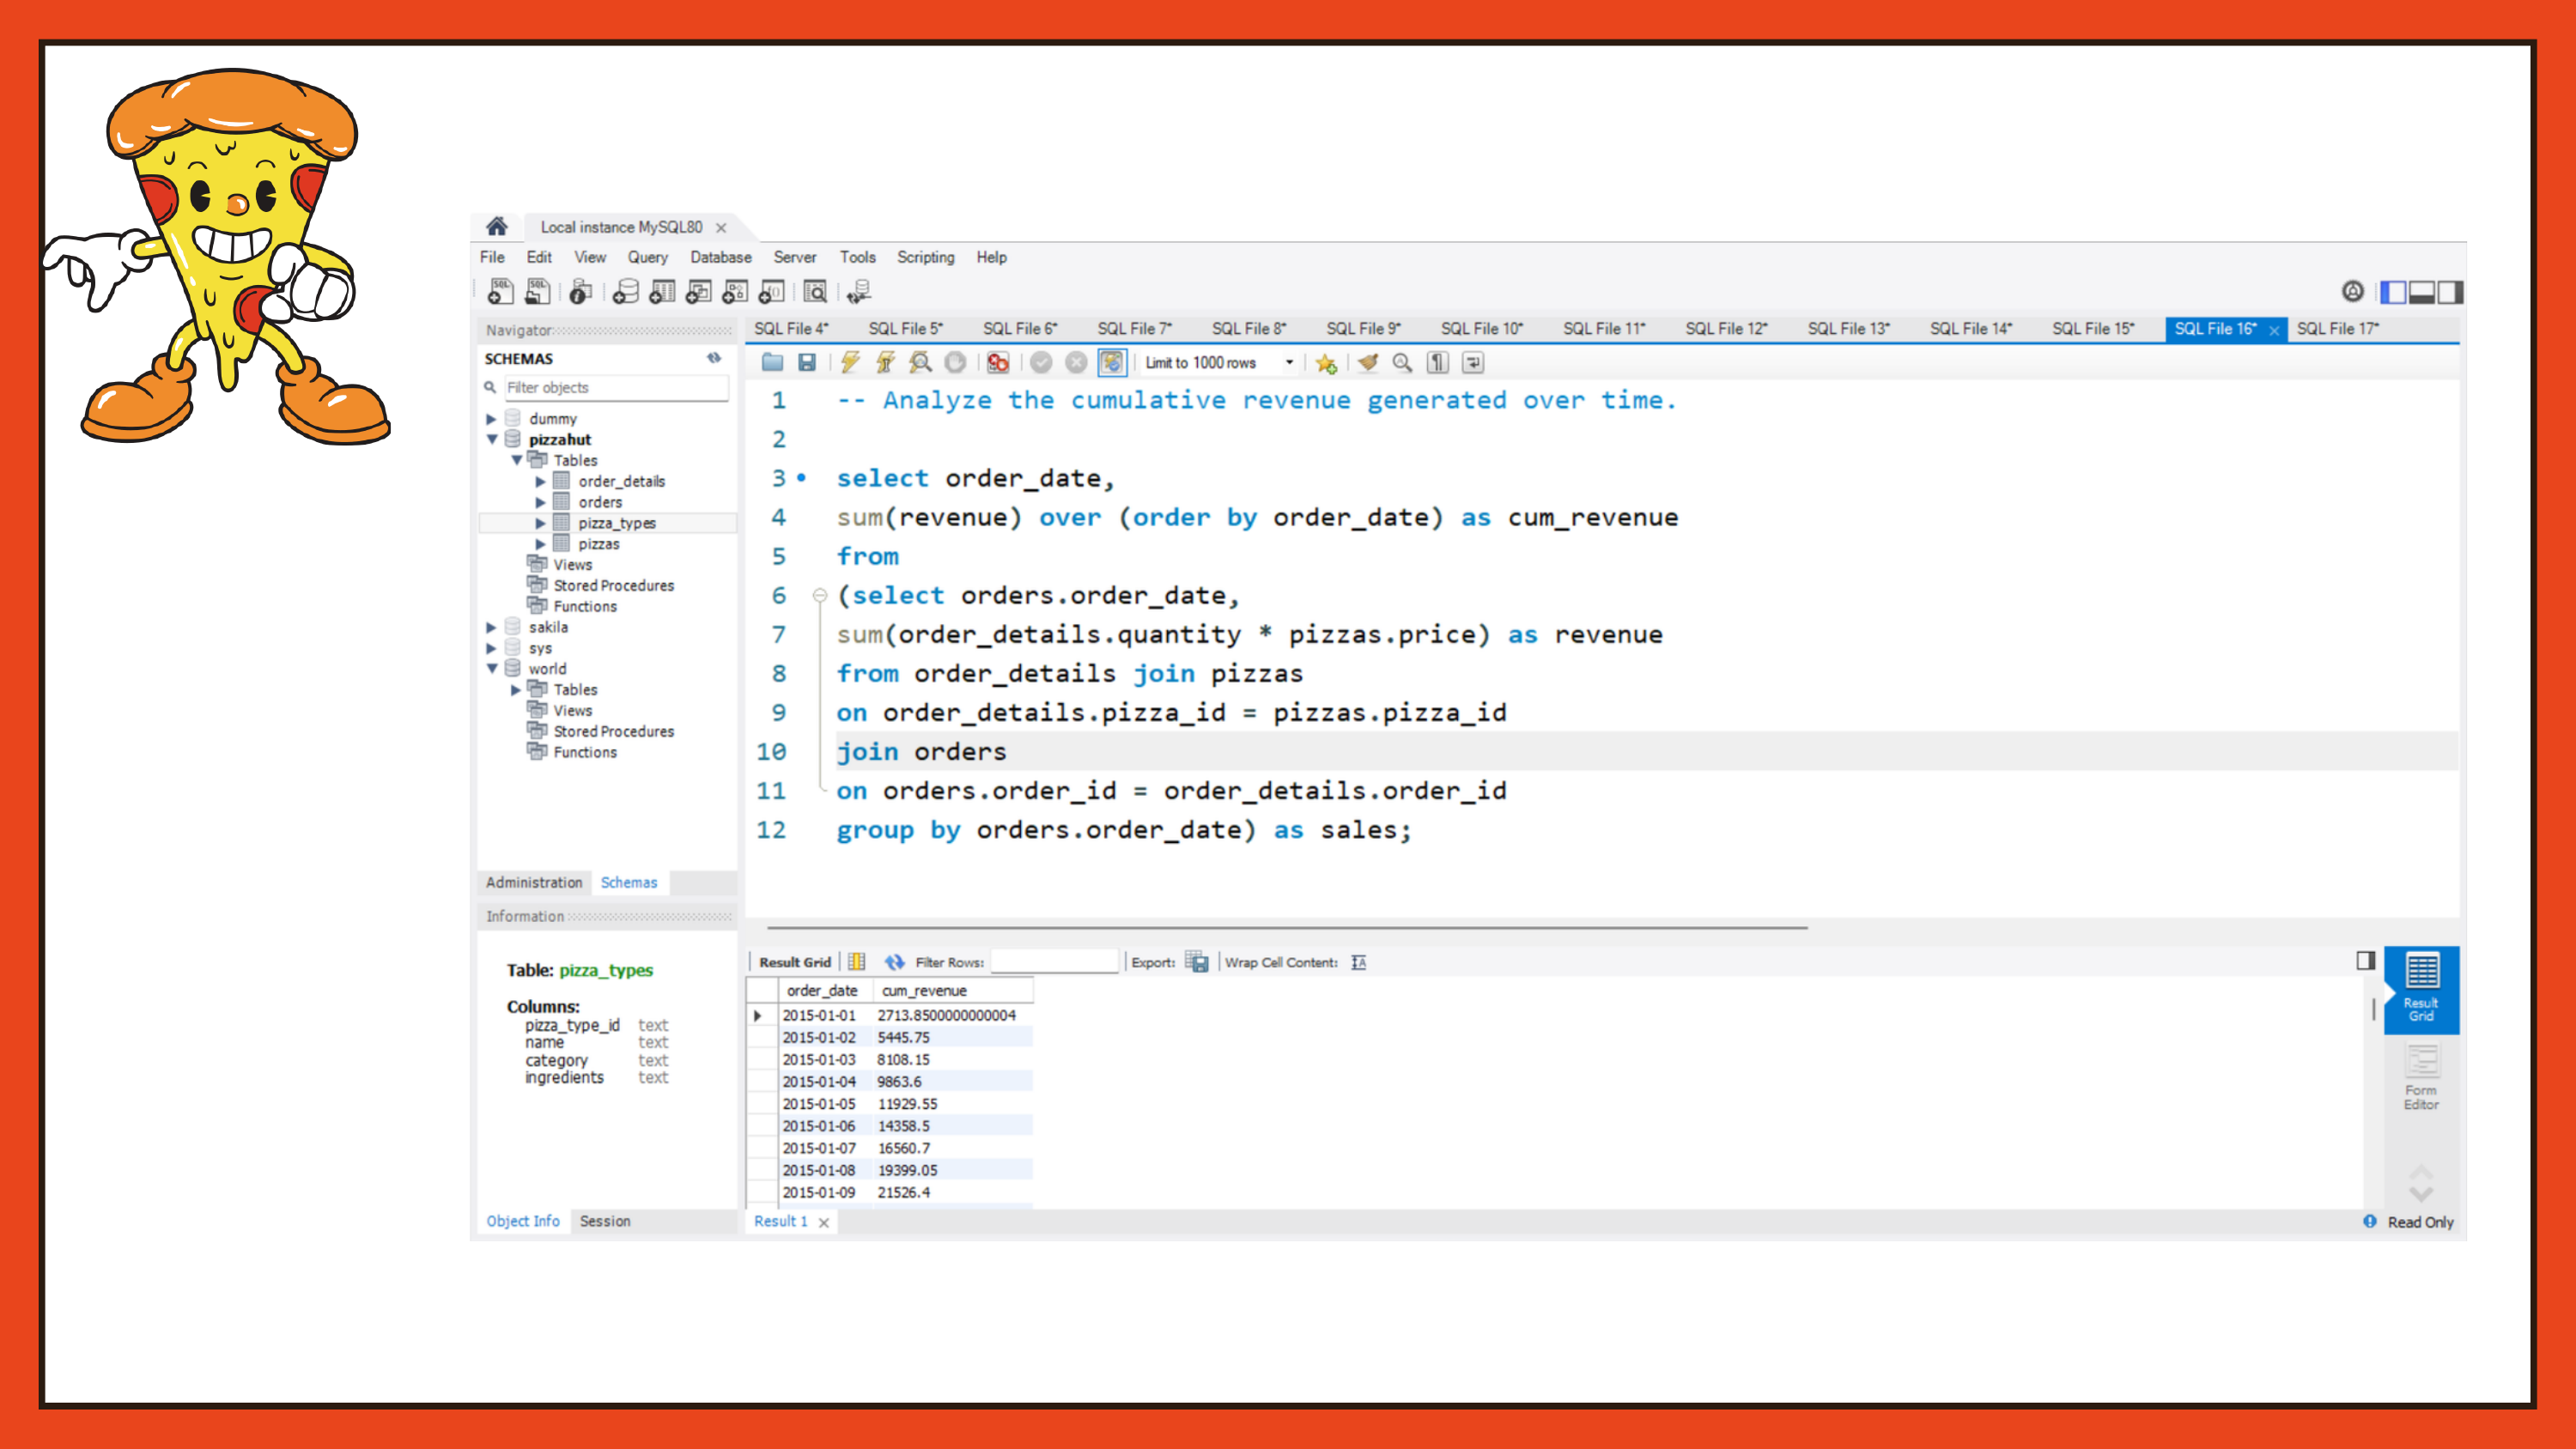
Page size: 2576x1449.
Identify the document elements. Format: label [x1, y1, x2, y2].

text_box [38, 39, 2537, 1410]
